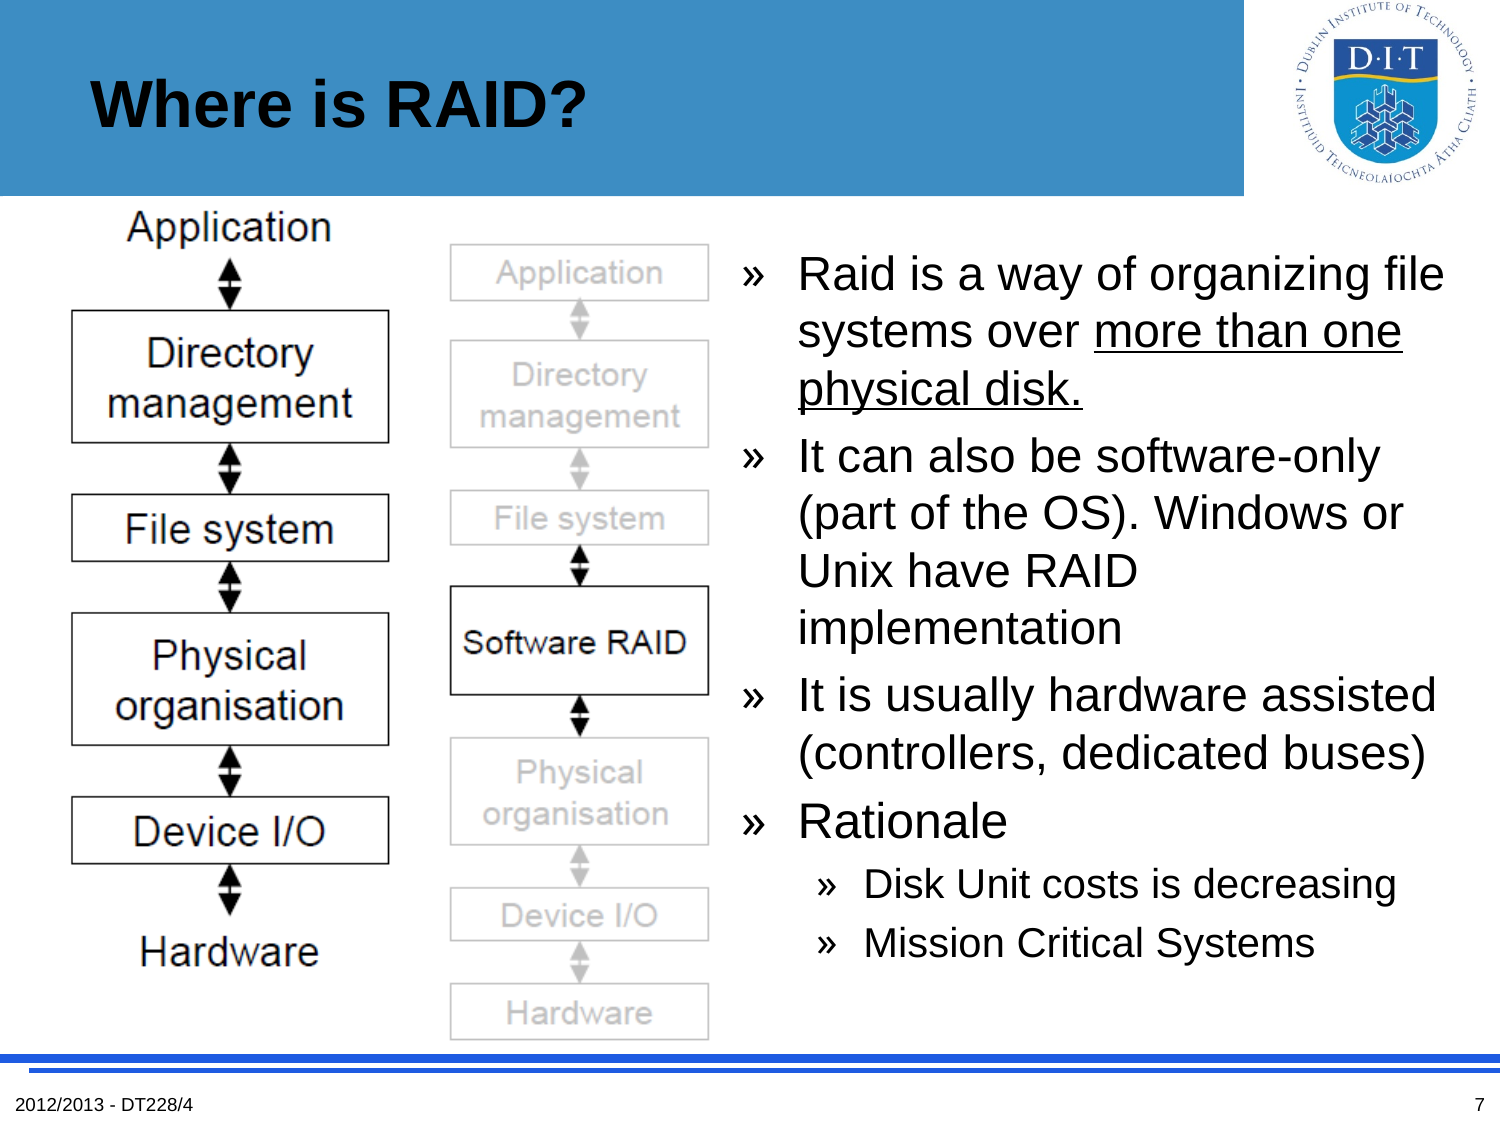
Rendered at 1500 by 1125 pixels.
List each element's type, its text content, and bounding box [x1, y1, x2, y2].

slide_number 2012/2013 - DT228/4 [0, 1084, 351, 1125]
slide_number 7 [1149, 1084, 1500, 1125]
picture [2, 195, 727, 1047]
picture [1293, 0, 1478, 185]
list Raid is a way of organizing file systems over more than one physical disk. It can also be software-only (part of the OS). Windows or Unix have RAID implementation It is usually hardware assisted (controllers, dedicated buses) Rationale Disk Unit costs is decreasing Mission Critical Systems [728, 234, 1471, 1036]
title Where is RAID? [74, 18, 1105, 182]
